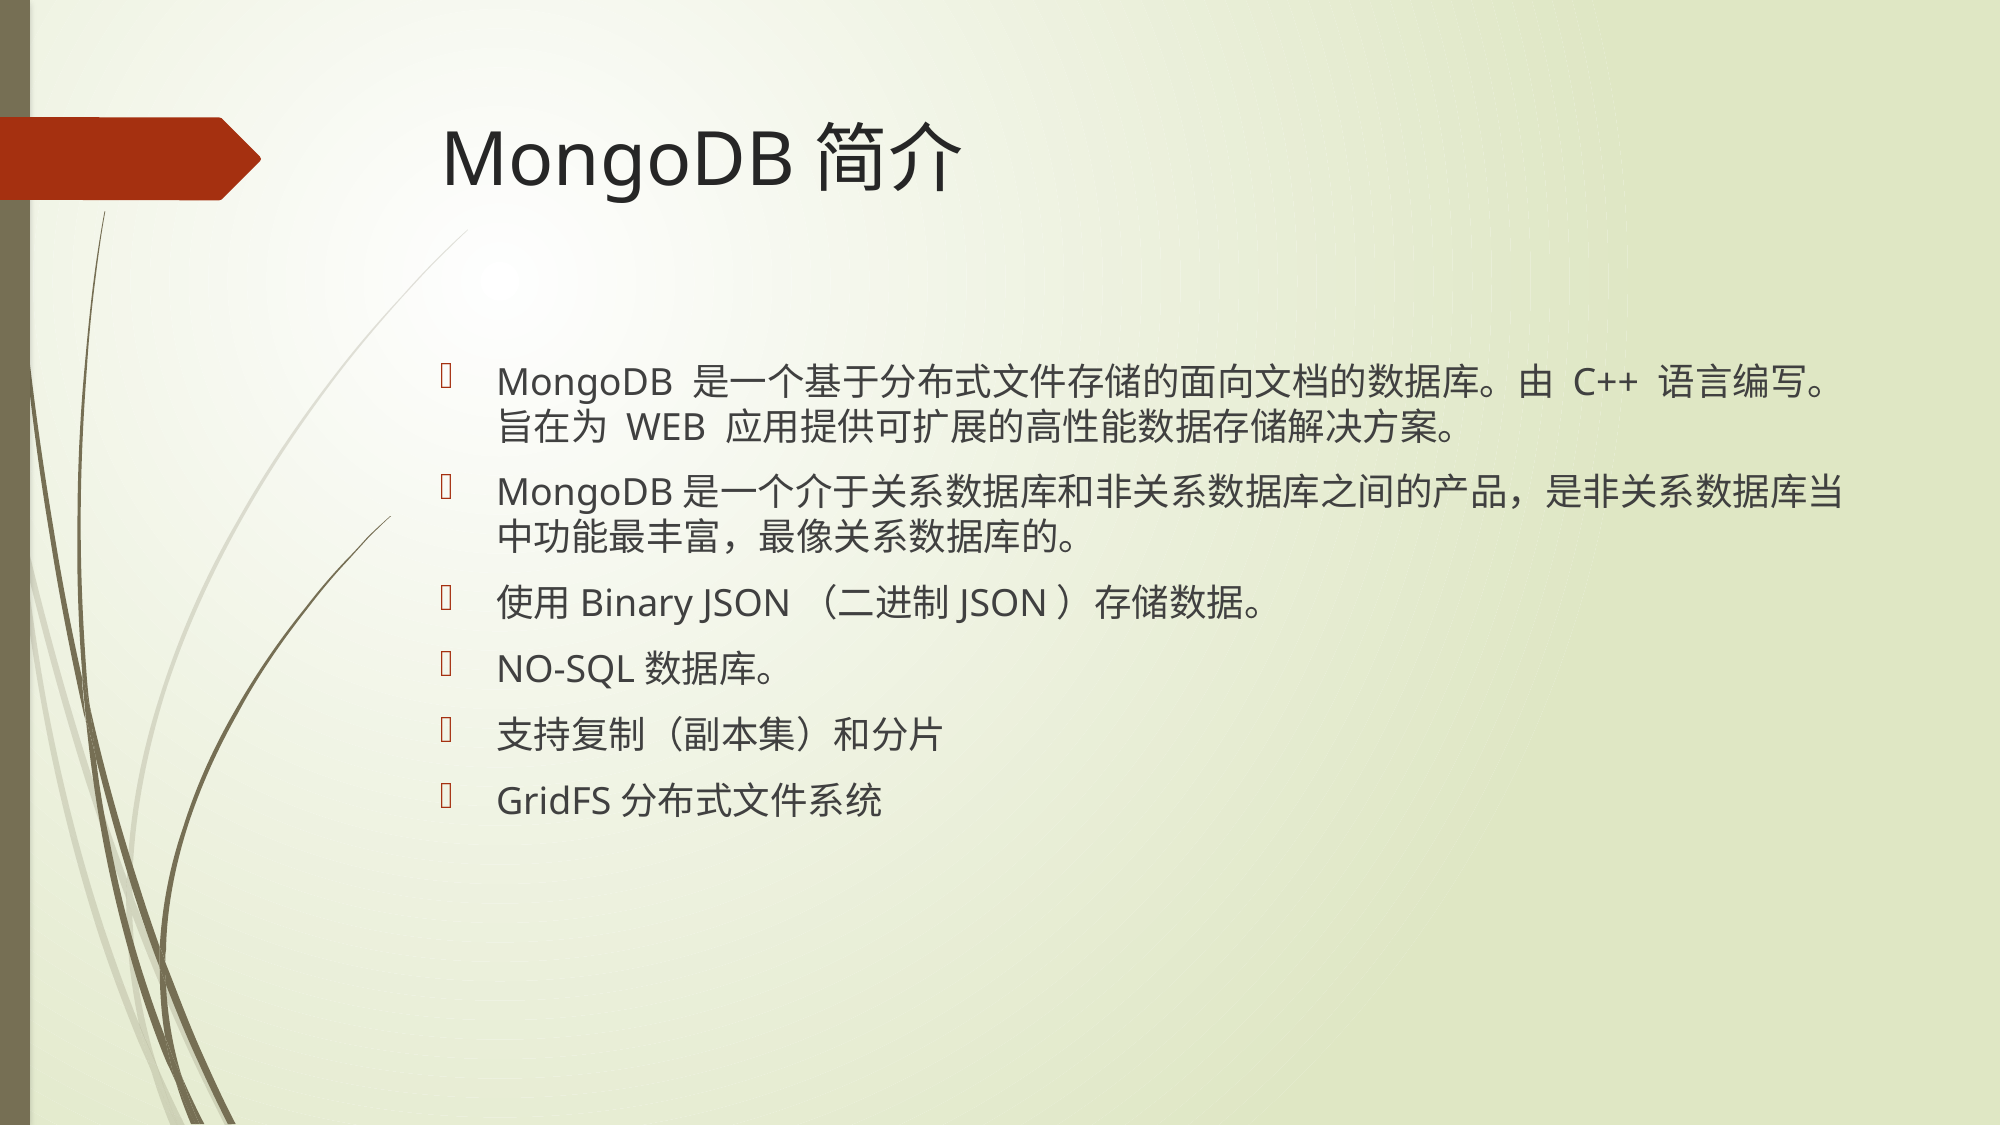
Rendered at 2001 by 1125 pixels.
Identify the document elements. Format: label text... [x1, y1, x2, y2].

title MongoDB简介 [425, 102, 1888, 313]
list MongoDB 是一个基于分布式文件存储的面向文档的数据库。由 C++ 语言编写。旨在为 WEB 应用提供可扩展的高性能数据存储解决方案。 MongoDB是一个介于关系数据库和非关系数据库之间的产品，是非关系数据库当中功能最丰富，最像关系数据库的。 使用Binary JSON（二进制JSON）存储数据。 NO-SQL数据库。 支持复制（副本集）和分片 GridFS分布式文件系统 [424, 350, 1888, 970]
